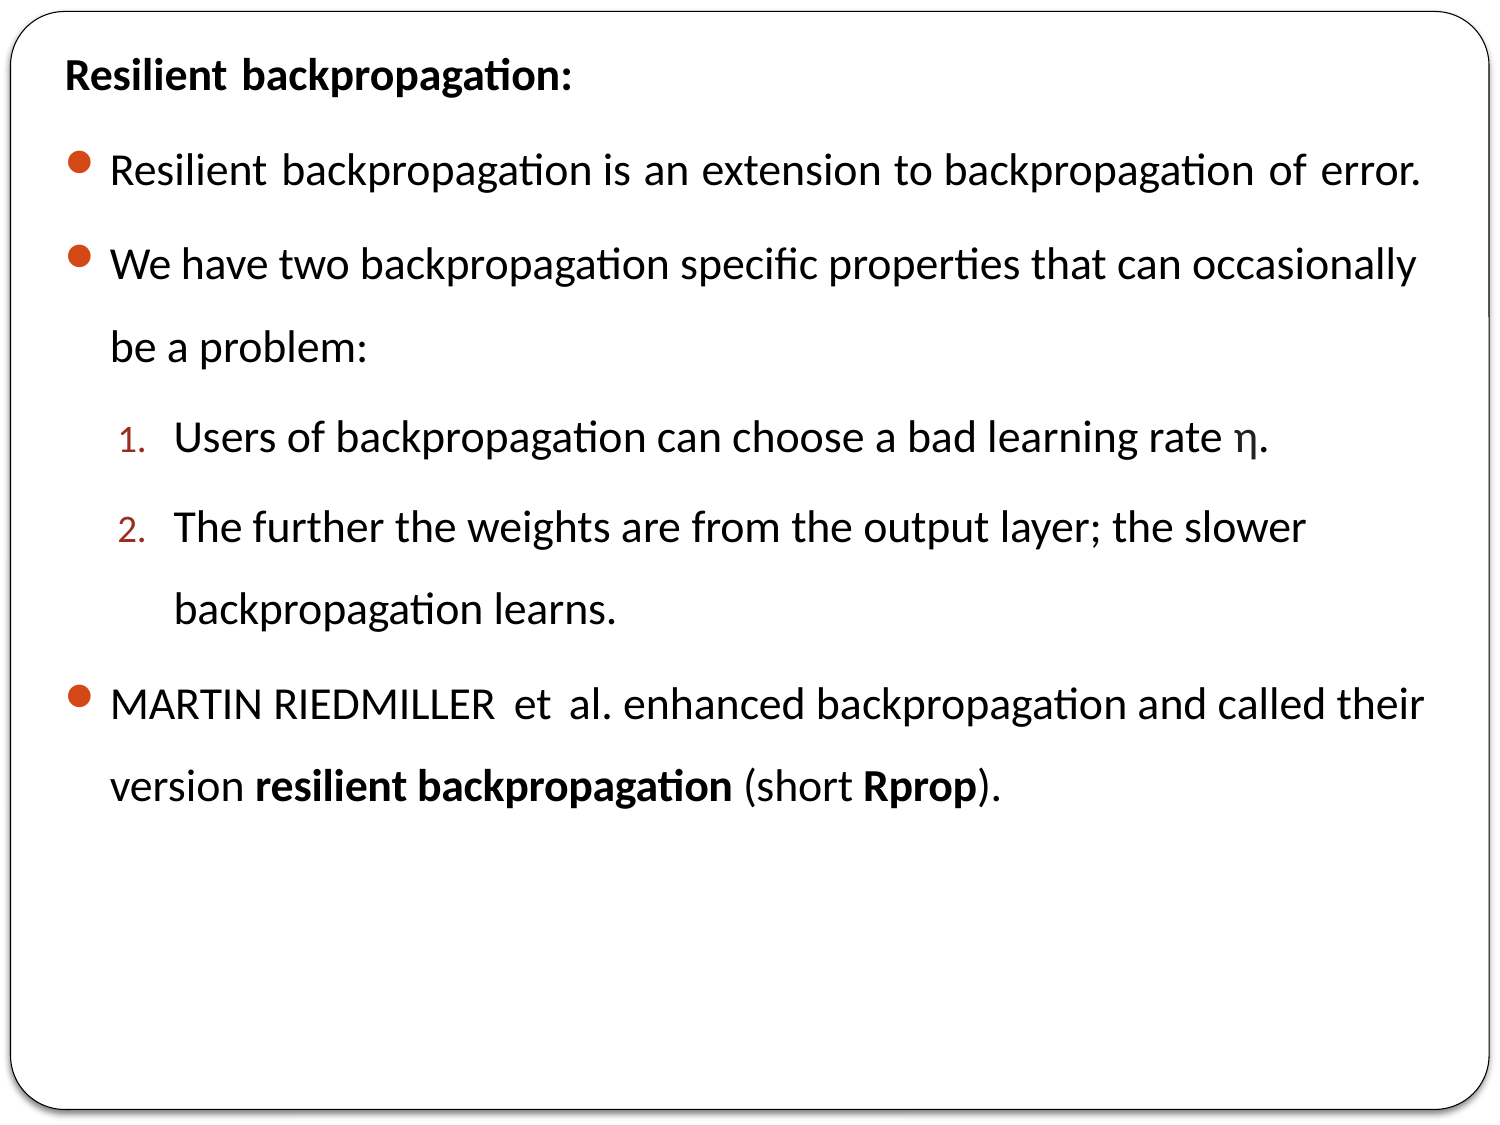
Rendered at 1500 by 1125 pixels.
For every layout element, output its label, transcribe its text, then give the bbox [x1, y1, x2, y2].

list Resilient backpropagation: Resilient backpropagation is an extension to backpropagation of error. We have two backpropagation specific properties that can occasionally be a problem: Users of backpropagation can choose a bad learning rate η. The further the weights are from the output layer; the slower backpropagation learns. Martin Riedmiller et al. enhanced backpropagation and called their version resilient backpropagation (short Rprop). [50, 37, 1450, 1100]
